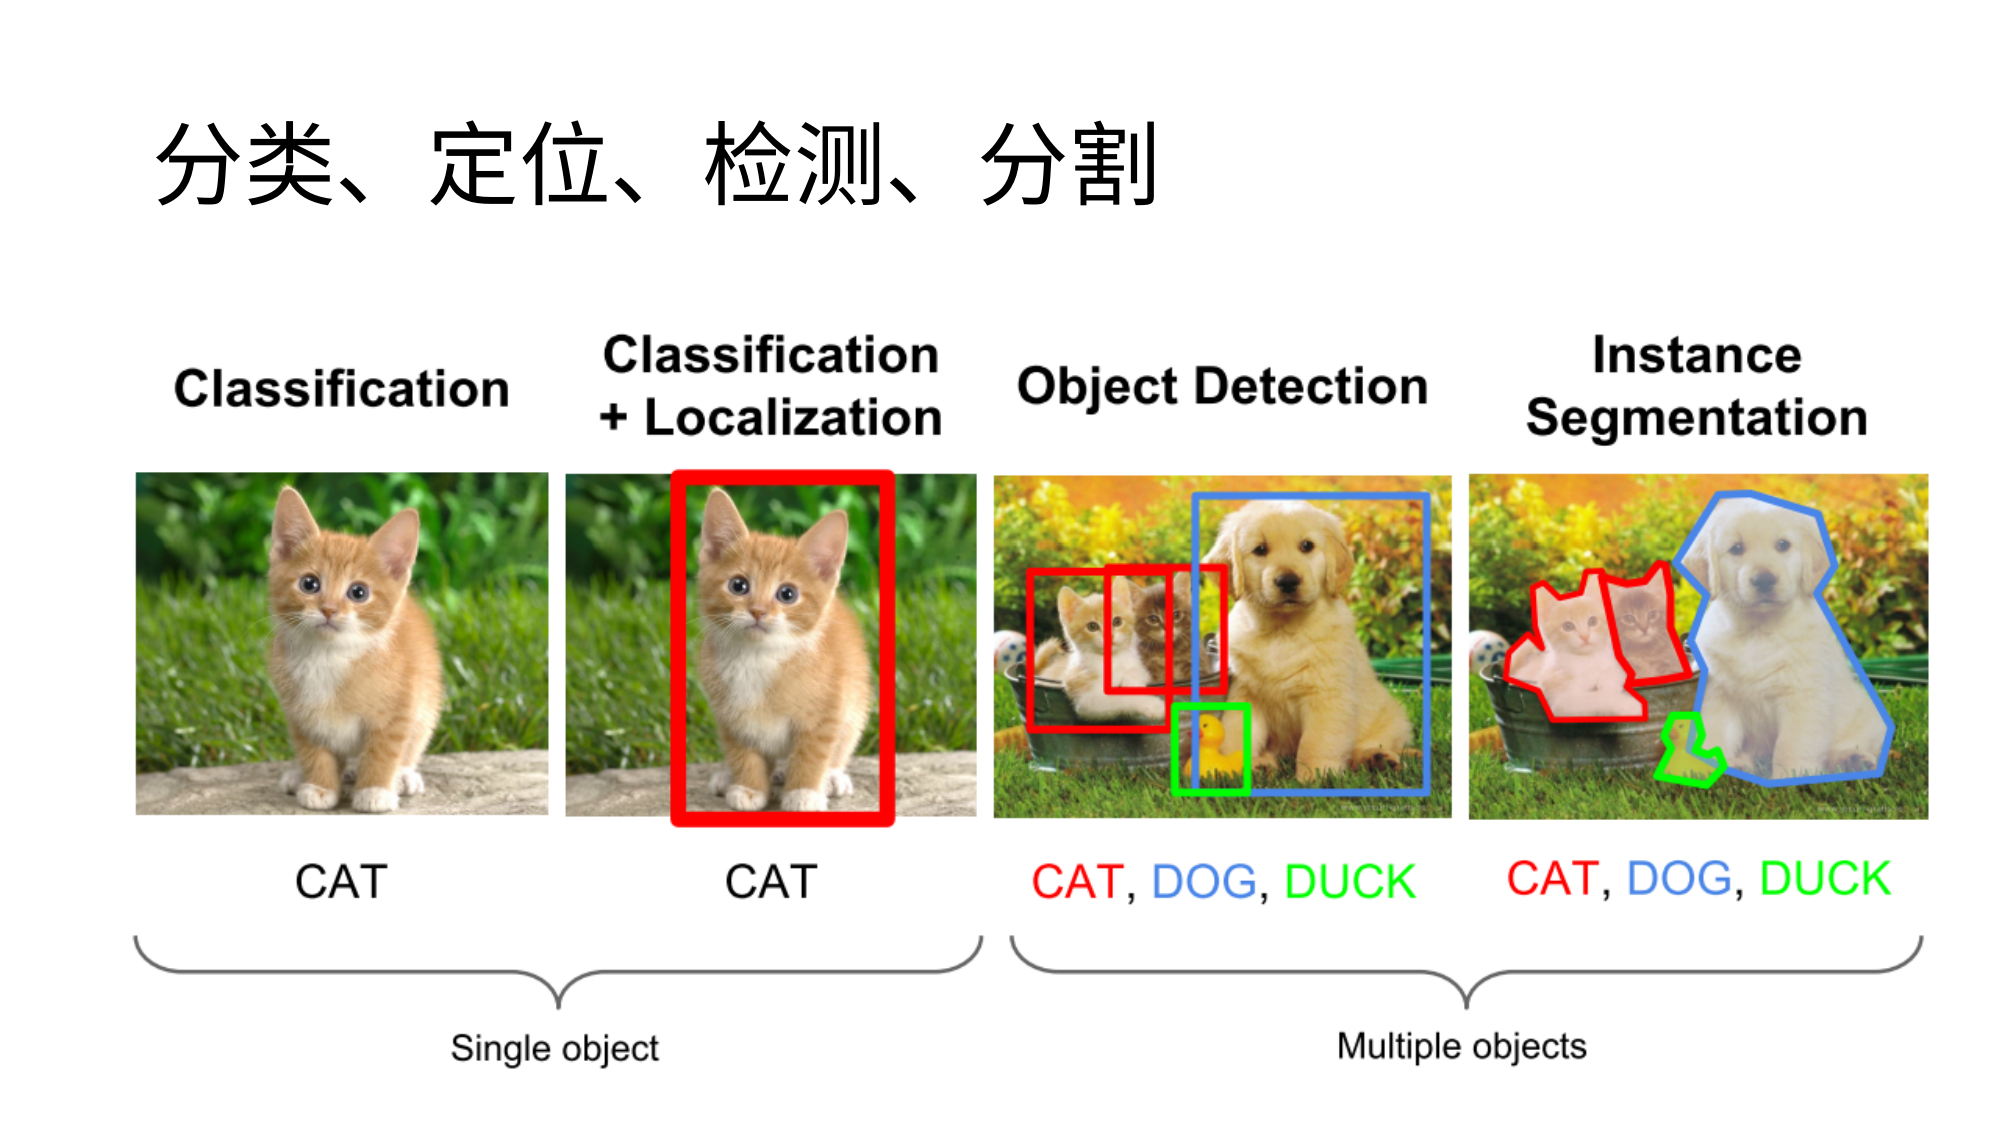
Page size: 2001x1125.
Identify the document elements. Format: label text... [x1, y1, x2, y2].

picture [108, 313, 1946, 1075]
title 分类、定位、检测、分割 [137, 59, 1863, 278]
